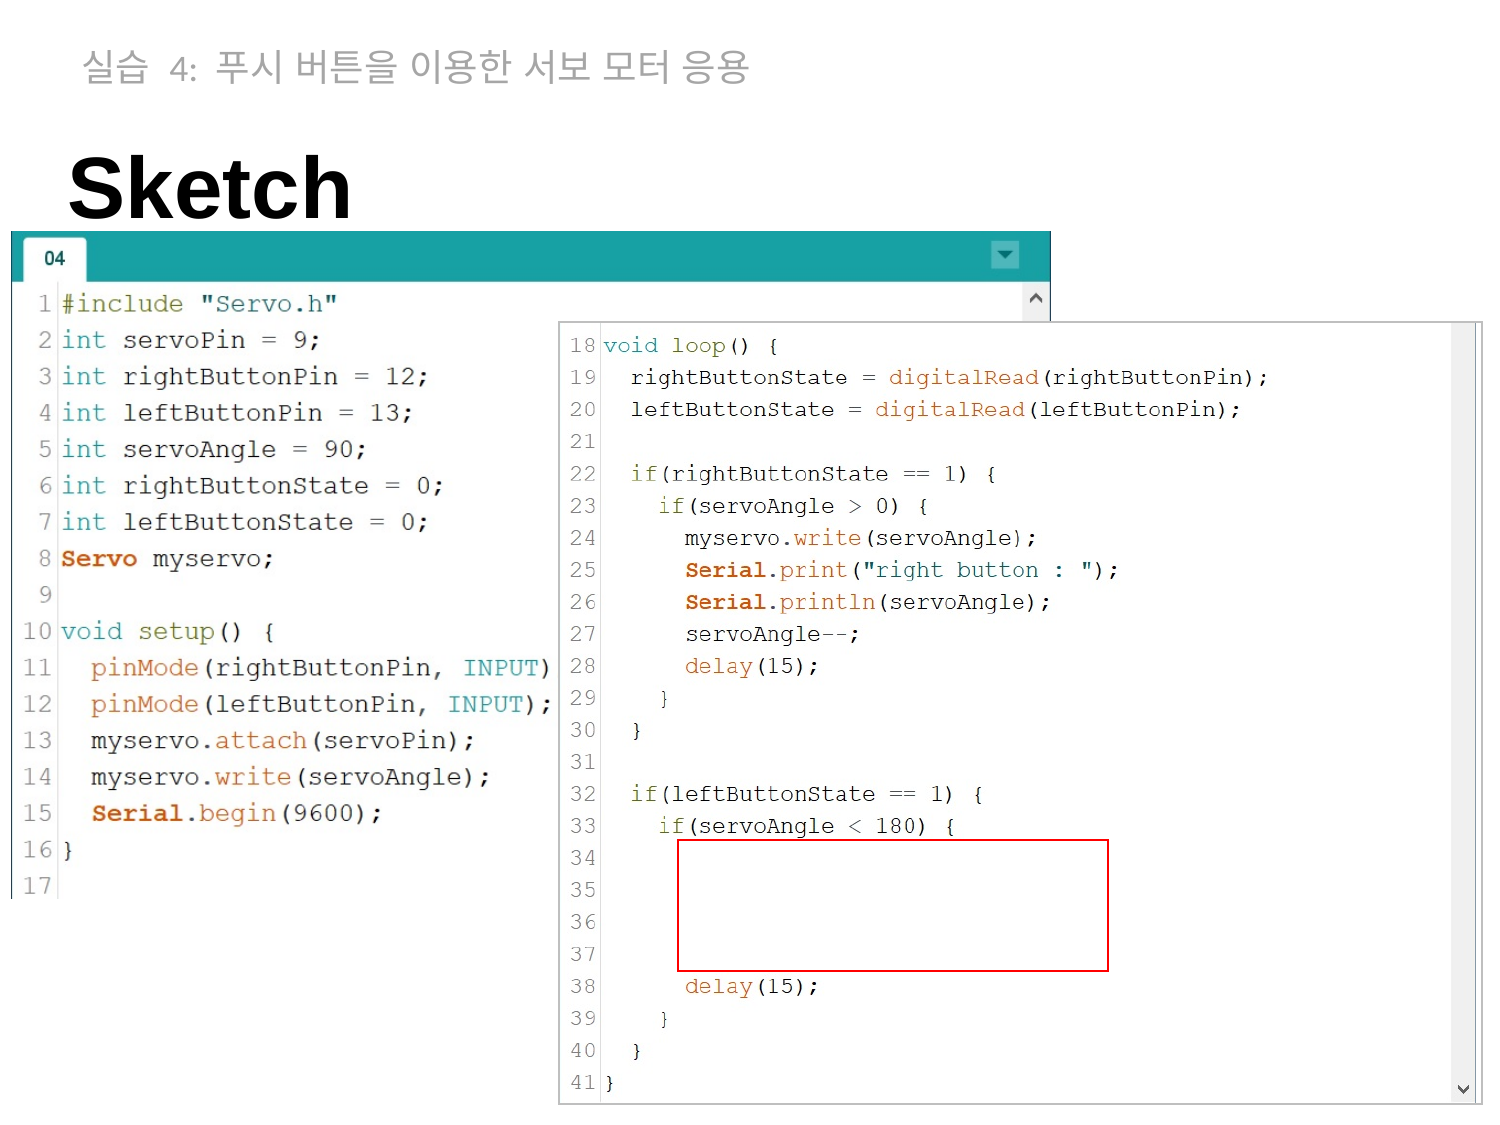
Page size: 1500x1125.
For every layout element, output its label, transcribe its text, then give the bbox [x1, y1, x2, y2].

text_box 실습 4: 푸시 버튼을 이용한 서보 모터 응용 [66, 36, 767, 97]
text_box Sketch [53, 135, 383, 229]
picture [10, 230, 1481, 1103]
